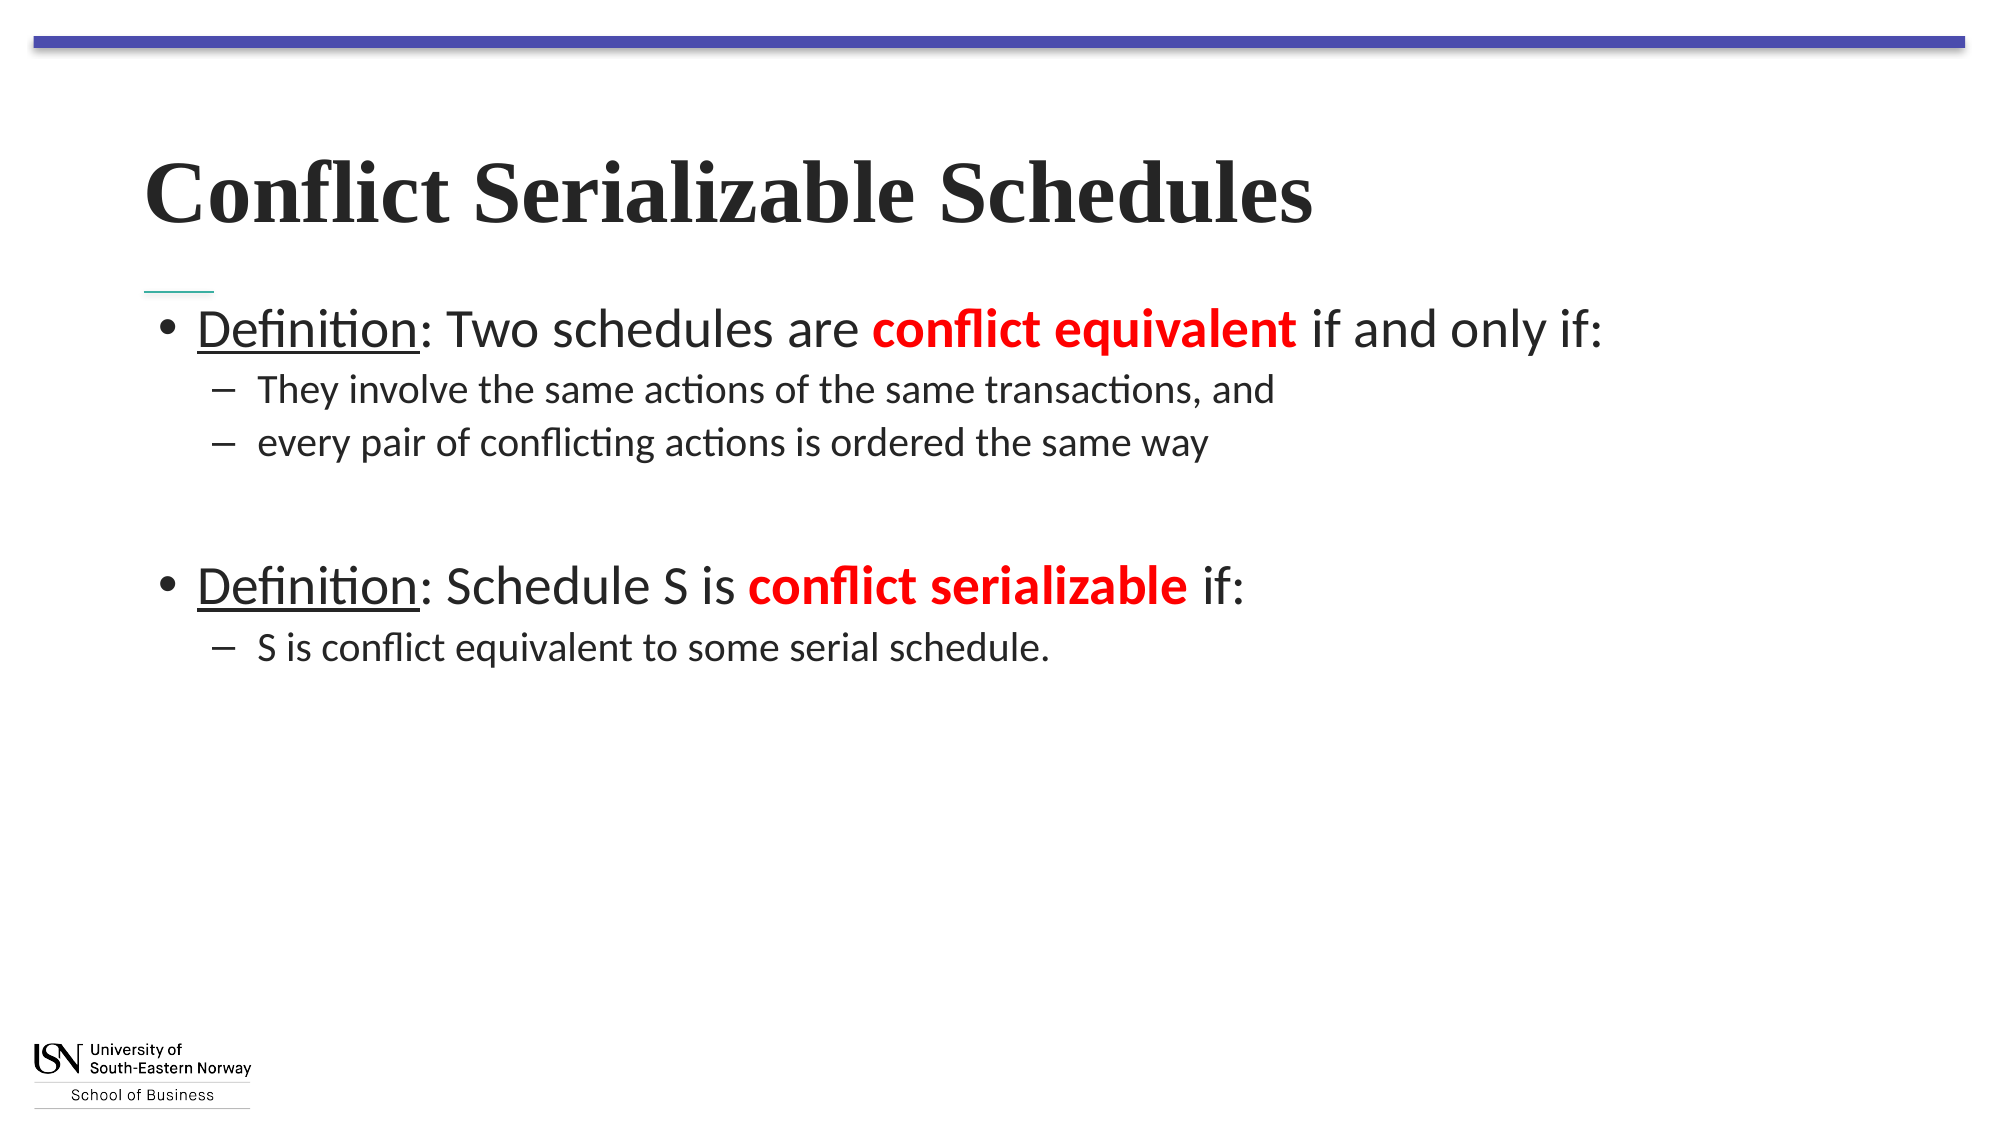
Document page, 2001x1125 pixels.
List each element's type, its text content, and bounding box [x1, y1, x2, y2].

picture [16, 1025, 274, 1125]
list Definition: Two schedules are conflict equivalent if and only if: They involve the same actions of the same transactions, and every pair of conflicting actions is ordered the same way Definition: Schedule S is conflict serializable if: S is conflict equivalent to some serial schedule. [143, 299, 1885, 1002]
title Conflict Serializable Schedules [143, 93, 1885, 282]
